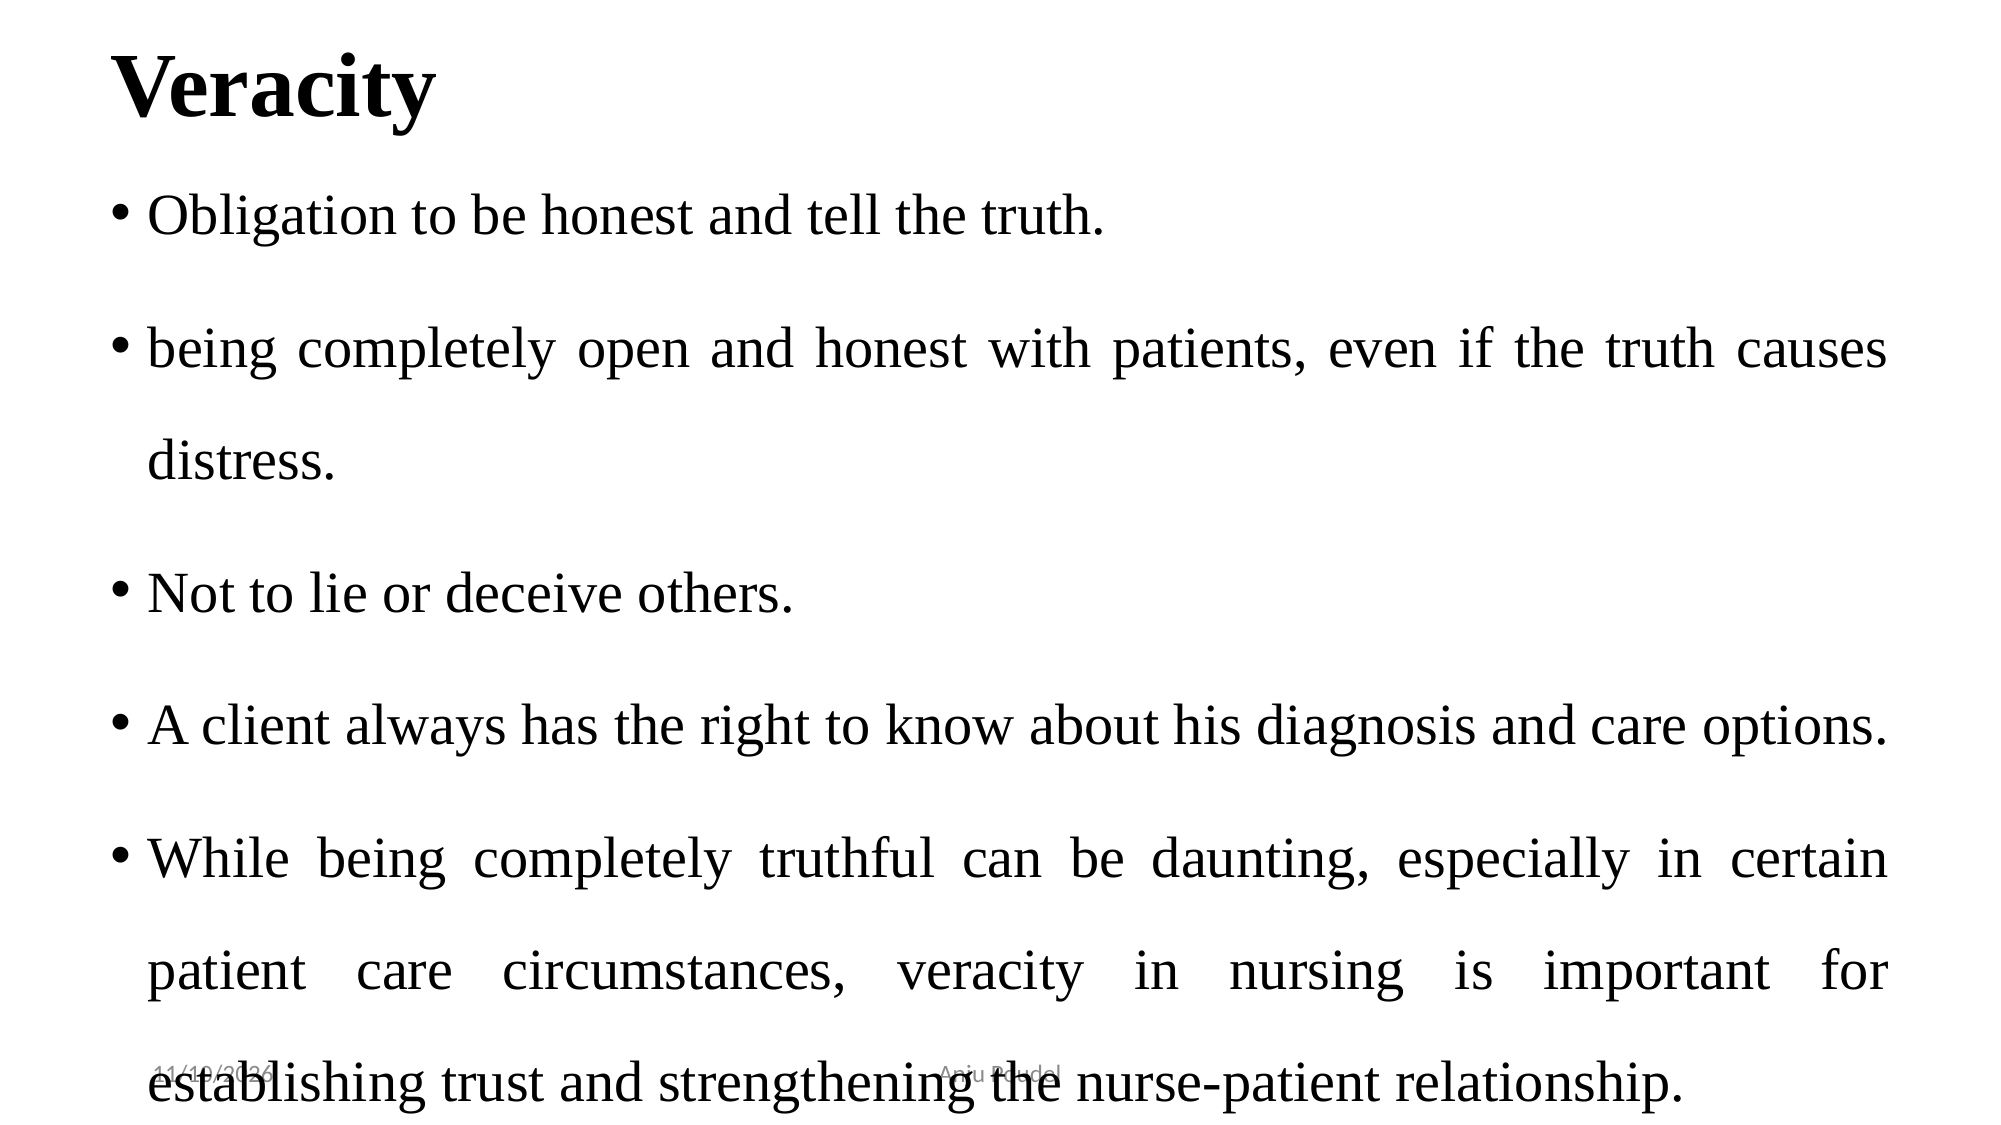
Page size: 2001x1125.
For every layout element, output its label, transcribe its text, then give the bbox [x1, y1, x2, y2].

list Obligation to be honest and tell the truth. being completely open and honest with patients, even if the truth causes distress. Not to lie or deceive others. A client always has the right to know about his diagnosis and care options. While being completely truthful can be daunting, especially in certain patient care circumstances, veracity in nursing is important for establishing trust and strengthening the nurse-patient relationship. [95, 126, 1905, 918]
title Veracity [95, 19, 1821, 126]
footer Anju Poudel [662, 1042, 1338, 1103]
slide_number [137, 1042, 588, 1103]
